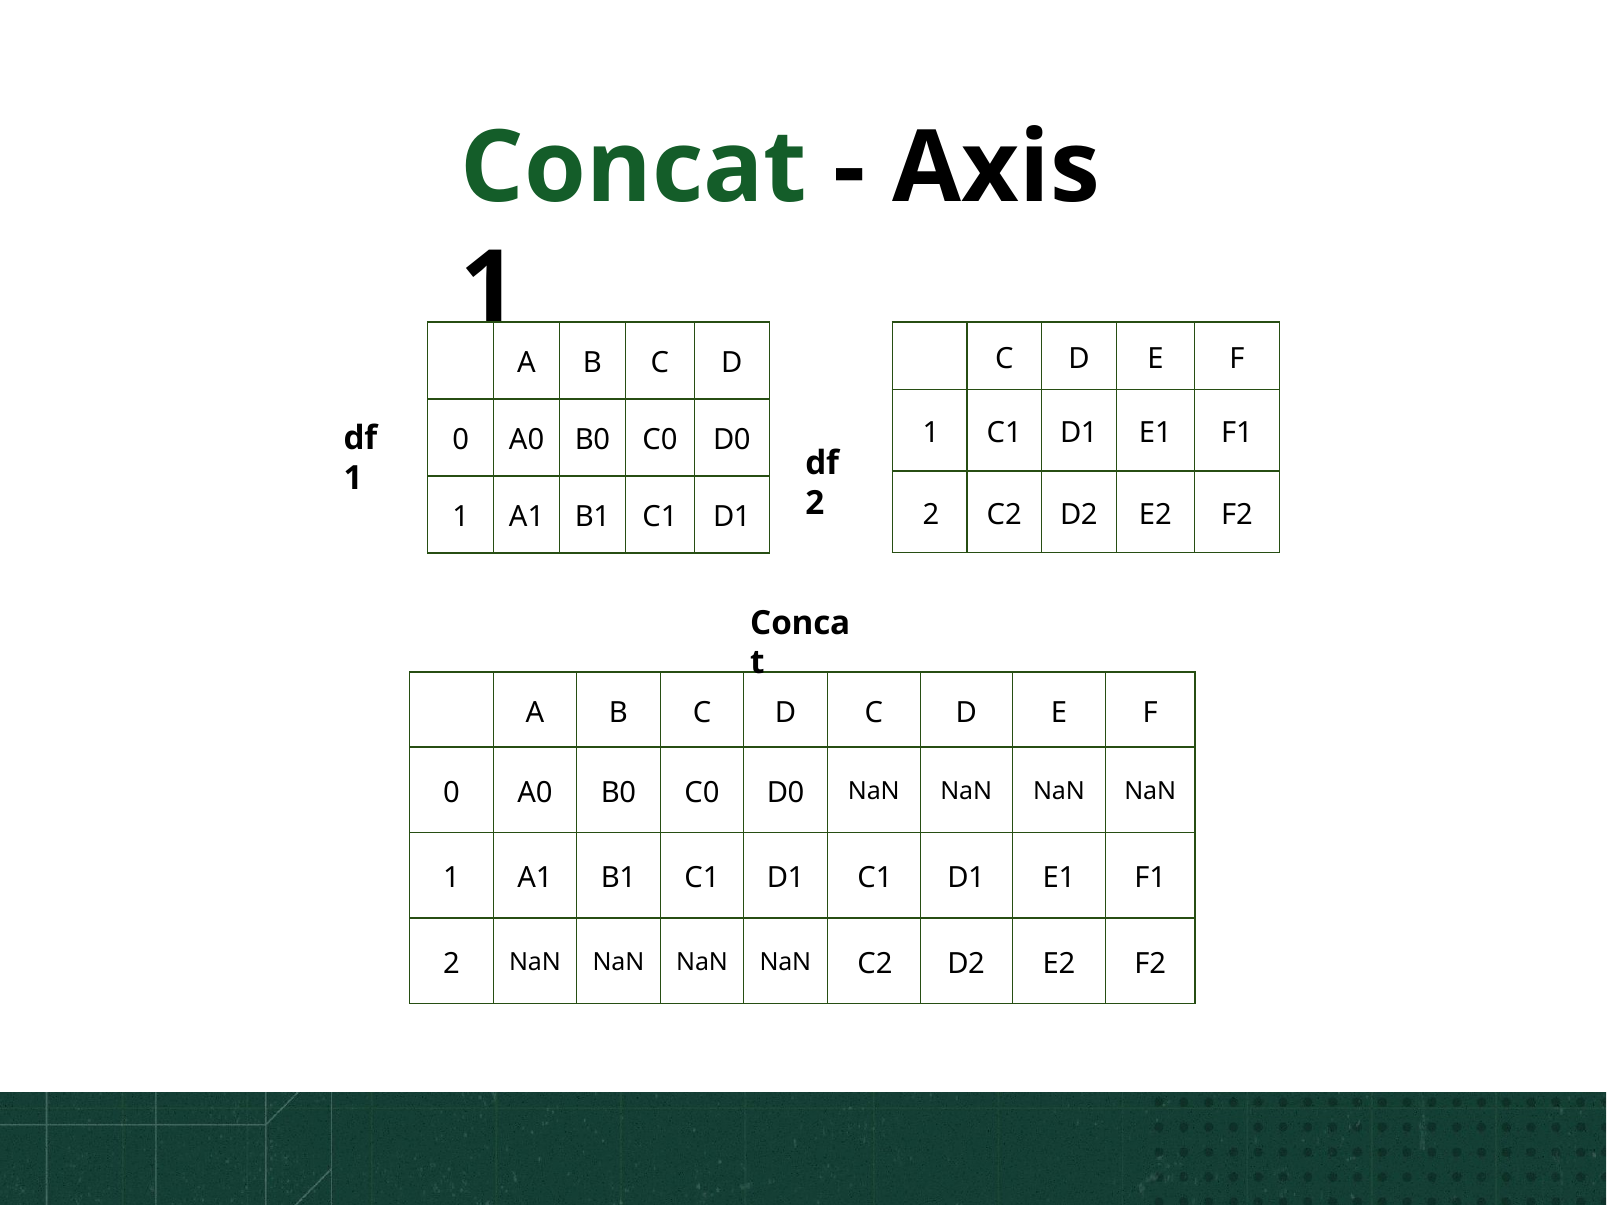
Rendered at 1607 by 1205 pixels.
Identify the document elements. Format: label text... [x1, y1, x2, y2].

table_cell NaN [494, 919, 576, 1003]
table_cell D2 [1042, 472, 1116, 552]
table_cell C1 [828, 833, 920, 917]
table_cell F1 [1106, 833, 1194, 917]
table_cell C2 [968, 472, 1041, 552]
table_cell 1 [893, 390, 966, 470]
table_cell C1 [661, 833, 743, 917]
table_header B [577, 673, 660, 746]
table_cell 0 [428, 400, 493, 475]
table_header [410, 673, 493, 746]
table_cell B1 [577, 833, 660, 917]
table_cell D0 [695, 400, 769, 475]
table_cell B0 [577, 748, 660, 832]
table_header F [1195, 323, 1279, 389]
table_cell E1 [1117, 390, 1194, 470]
table_cell D0 [744, 748, 827, 832]
table_header D [921, 673, 1012, 746]
table_header [428, 323, 493, 398]
table_cell 2 [893, 472, 966, 552]
table_cell B0 [560, 400, 625, 475]
table_cell E1 [1013, 833, 1105, 917]
table_header B [560, 323, 625, 398]
table_cell C1 [968, 390, 1041, 470]
table_cell F2 [1106, 919, 1194, 1003]
table_header A [494, 323, 559, 398]
title Concat - Axis 1 [458, 99, 1147, 342]
table_header [893, 323, 966, 389]
table_cell B1 [560, 477, 625, 552]
table_cell D1 [695, 477, 769, 552]
table_cell NaN [577, 919, 660, 1003]
table_header D [744, 673, 827, 746]
table_cell 0 [410, 748, 493, 832]
table_cell C1 [626, 477, 694, 552]
table_cell NaN [661, 919, 743, 1003]
table_cell A1 [494, 477, 559, 552]
table_cell A0 [494, 748, 576, 832]
table_cell F1 [1195, 390, 1279, 470]
table_header E [1117, 323, 1194, 389]
table_cell A0 [494, 400, 559, 475]
table_cell C0 [661, 748, 743, 832]
table_header A [494, 673, 576, 746]
text_box df1 [341, 414, 396, 497]
table_cell 2 [410, 919, 493, 1003]
table_cell C0 [626, 400, 694, 475]
table_cell A1 [494, 833, 576, 917]
table_header C [968, 323, 1041, 389]
table_cell E2 [1013, 919, 1105, 1003]
picture [0, 1092, 1607, 1205]
text_box Concat [748, 598, 859, 681]
table_cell E2 [1117, 472, 1194, 552]
table_header C [626, 323, 694, 398]
text_box df2 [803, 439, 858, 522]
table_cell NaN [921, 748, 1012, 832]
table_cell NaN [828, 748, 920, 832]
table_header E [1013, 673, 1105, 746]
table_cell D1 [744, 833, 827, 917]
table_header D [695, 323, 769, 398]
table_cell C2 [828, 919, 920, 1003]
table_header C [661, 673, 743, 746]
table_header D [1042, 323, 1116, 389]
table_cell NaN [1013, 748, 1105, 832]
table_header F [1106, 673, 1194, 746]
table_header C [828, 673, 920, 746]
table_cell NaN [744, 919, 827, 1003]
table_cell 1 [410, 833, 493, 917]
table_cell NaN [1106, 748, 1194, 832]
table_cell 1 [428, 477, 493, 552]
table_cell D1 [1042, 390, 1116, 470]
table_cell D1 [921, 833, 1012, 917]
table_cell F2 [1195, 472, 1279, 552]
table_cell D2 [921, 919, 1012, 1003]
